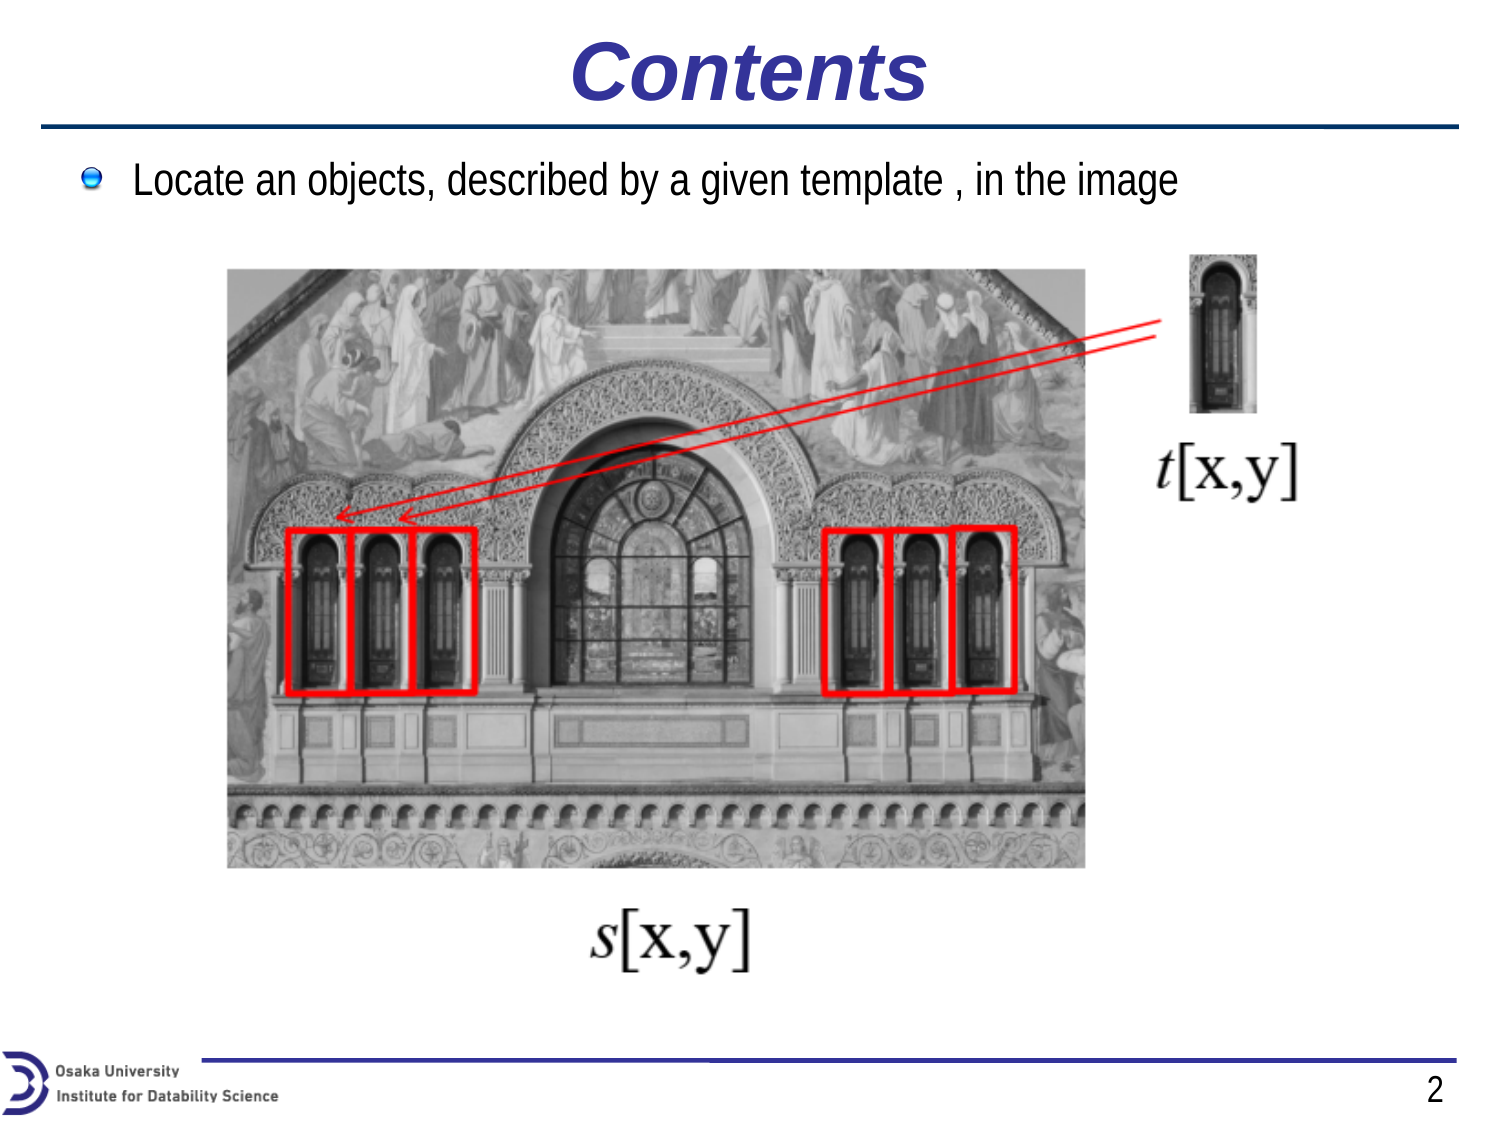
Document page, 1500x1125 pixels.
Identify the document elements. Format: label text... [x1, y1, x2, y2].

title Contents [40, 0, 1460, 125]
picture [0, 1046, 284, 1123]
picture [76, 163, 106, 192]
slide_number 2 [1146, 1070, 1460, 1118]
picture [202, 253, 1310, 983]
